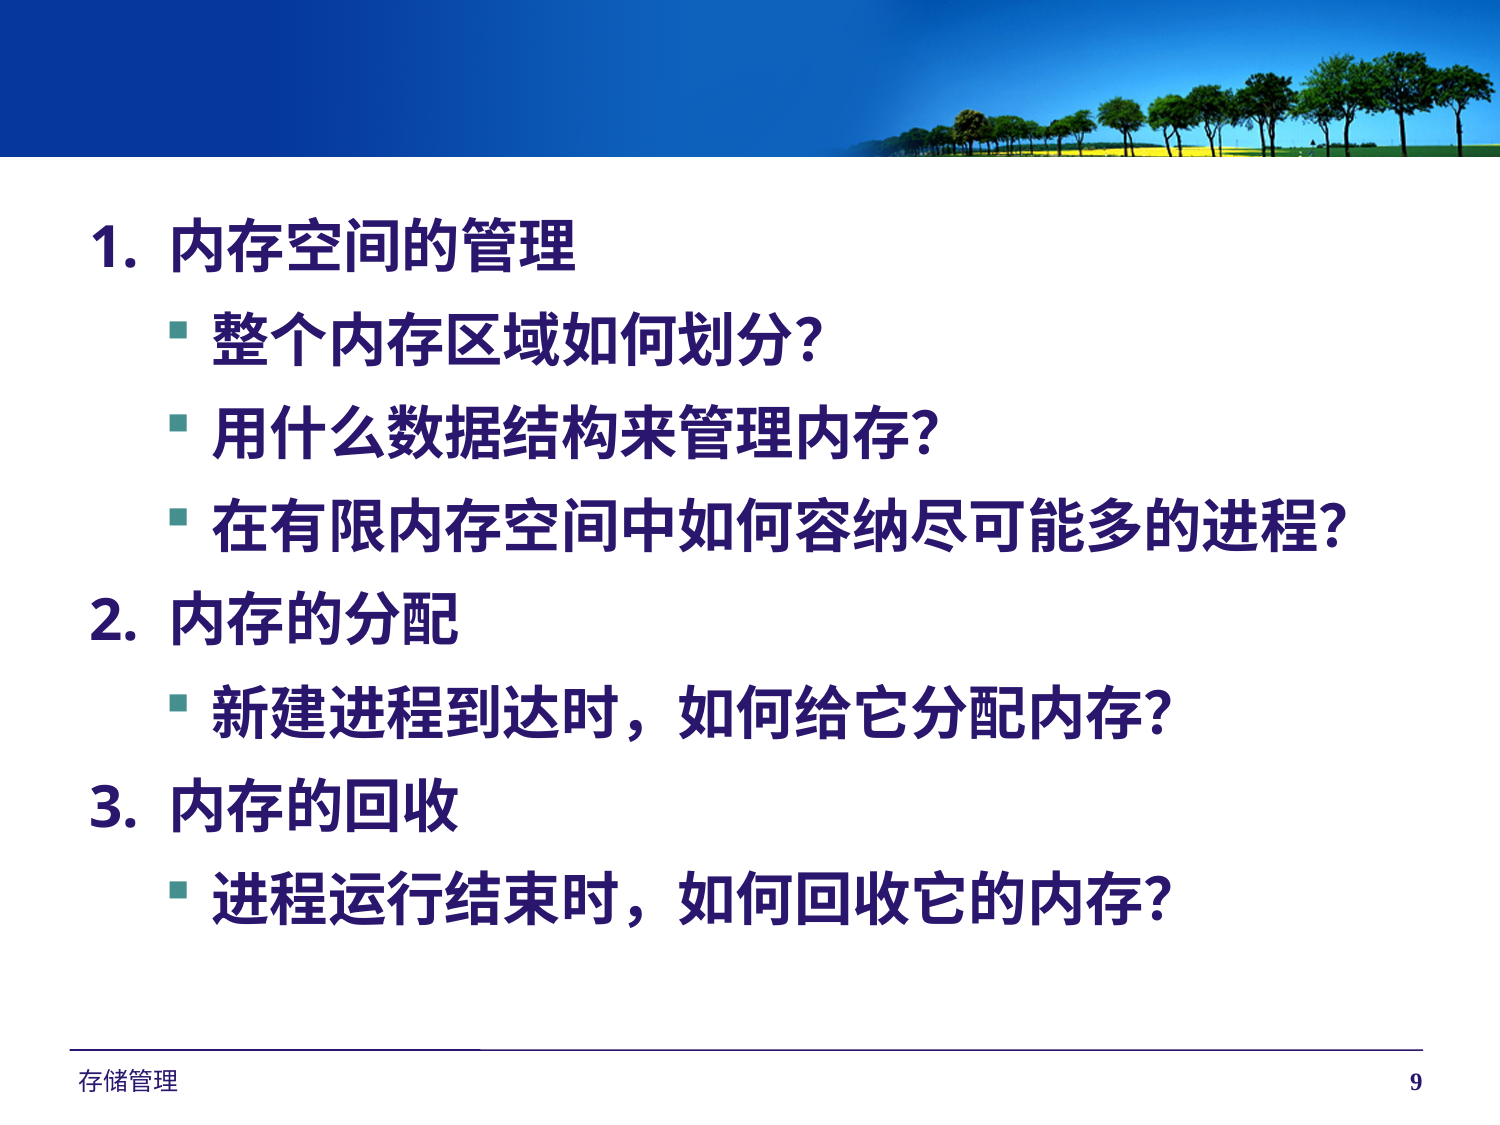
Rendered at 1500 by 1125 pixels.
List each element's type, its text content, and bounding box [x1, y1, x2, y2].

slide_number 存储管理 [63, 1057, 414, 1095]
picture [0, 0, 1500, 157]
text_box 1. 内存空间的管理 整个内存区域如何划分？ 用什么数据结构来管理内存？ 在有限内存空间中如何容纳尽可能多的进程？ 2. 内存的分配 新建进程到达时，如何给它分配内存？ 3. 内存的回收 进程运行结束时，如何回收它的内存？ [75, 202, 1417, 940]
footer 9 [962, 1057, 1438, 1095]
